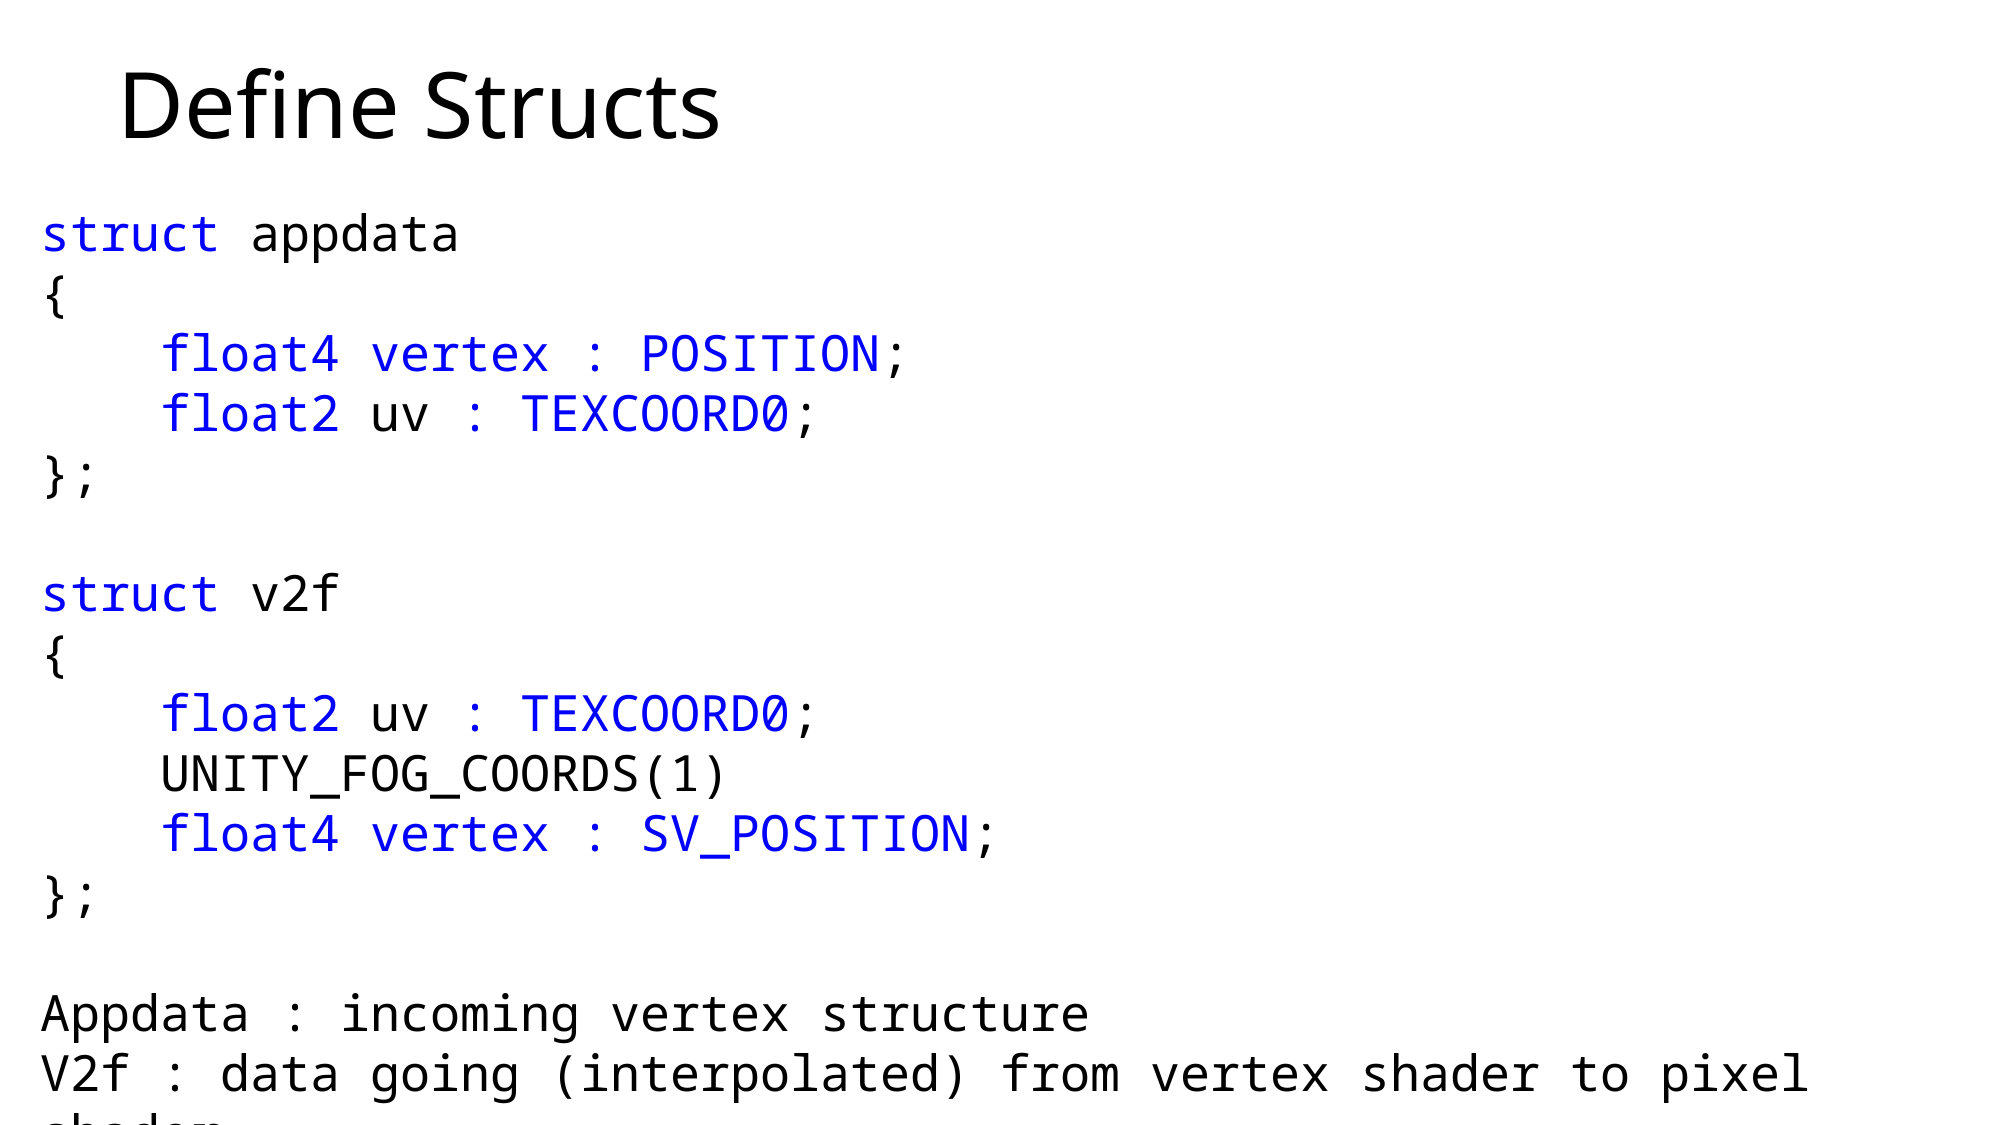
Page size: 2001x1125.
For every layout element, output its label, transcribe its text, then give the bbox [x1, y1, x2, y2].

title Define Structs [102, 0, 1828, 193]
text_box struct appdata { float4 vertex : POSITION; float2 uv : TEXCOORD0; }; struct v2f { float2 uv : TEXCOORD0; UNITY_FOG_COORDS(1) float4 vertex : SV_POSITION; }; Appdata : incoming vertex structure V2f : data going (interpolated) from vertex shader to pixel shader [25, 193, 2000, 1125]
